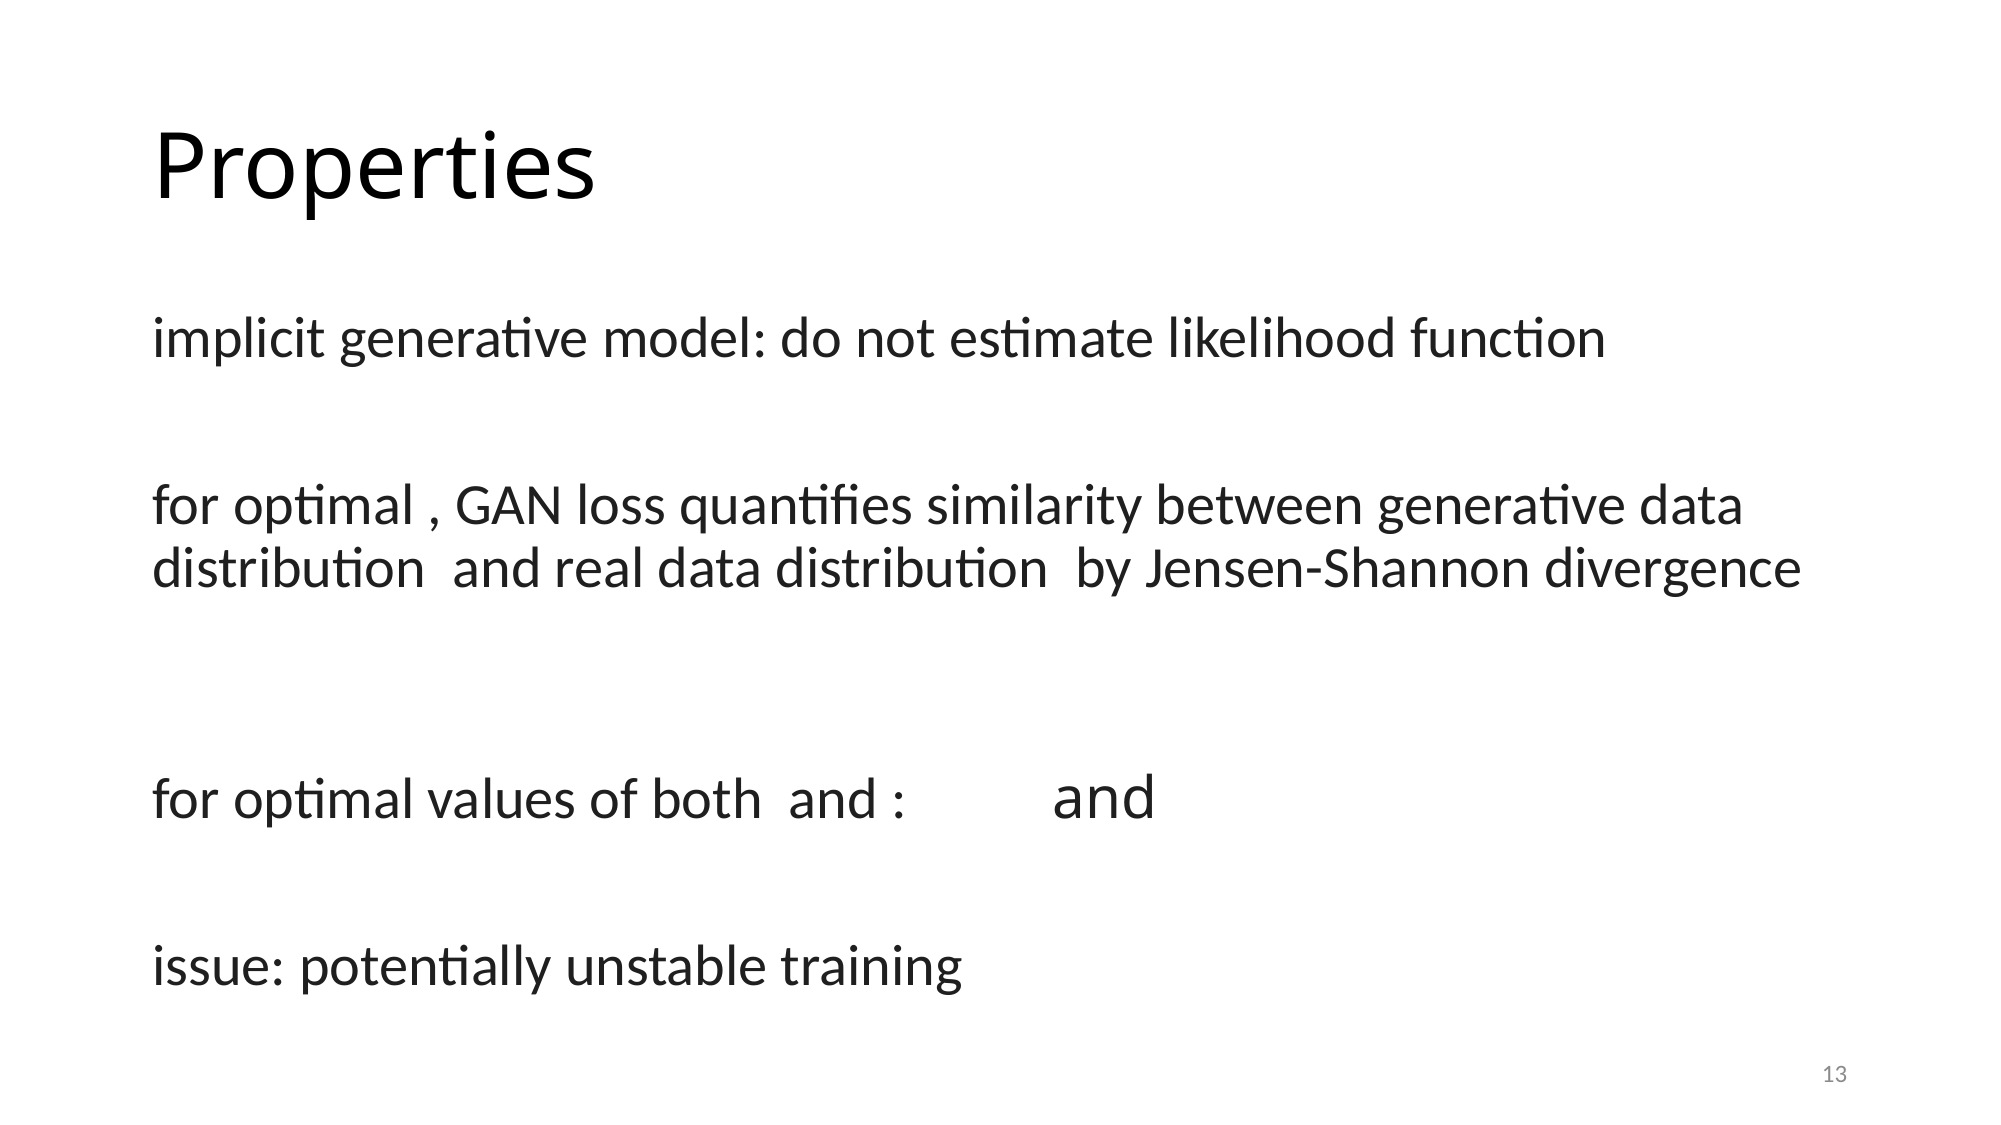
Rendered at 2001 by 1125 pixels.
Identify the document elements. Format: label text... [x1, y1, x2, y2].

slide_number 13 [1412, 1042, 1863, 1103]
title Properties [137, 59, 1863, 278]
